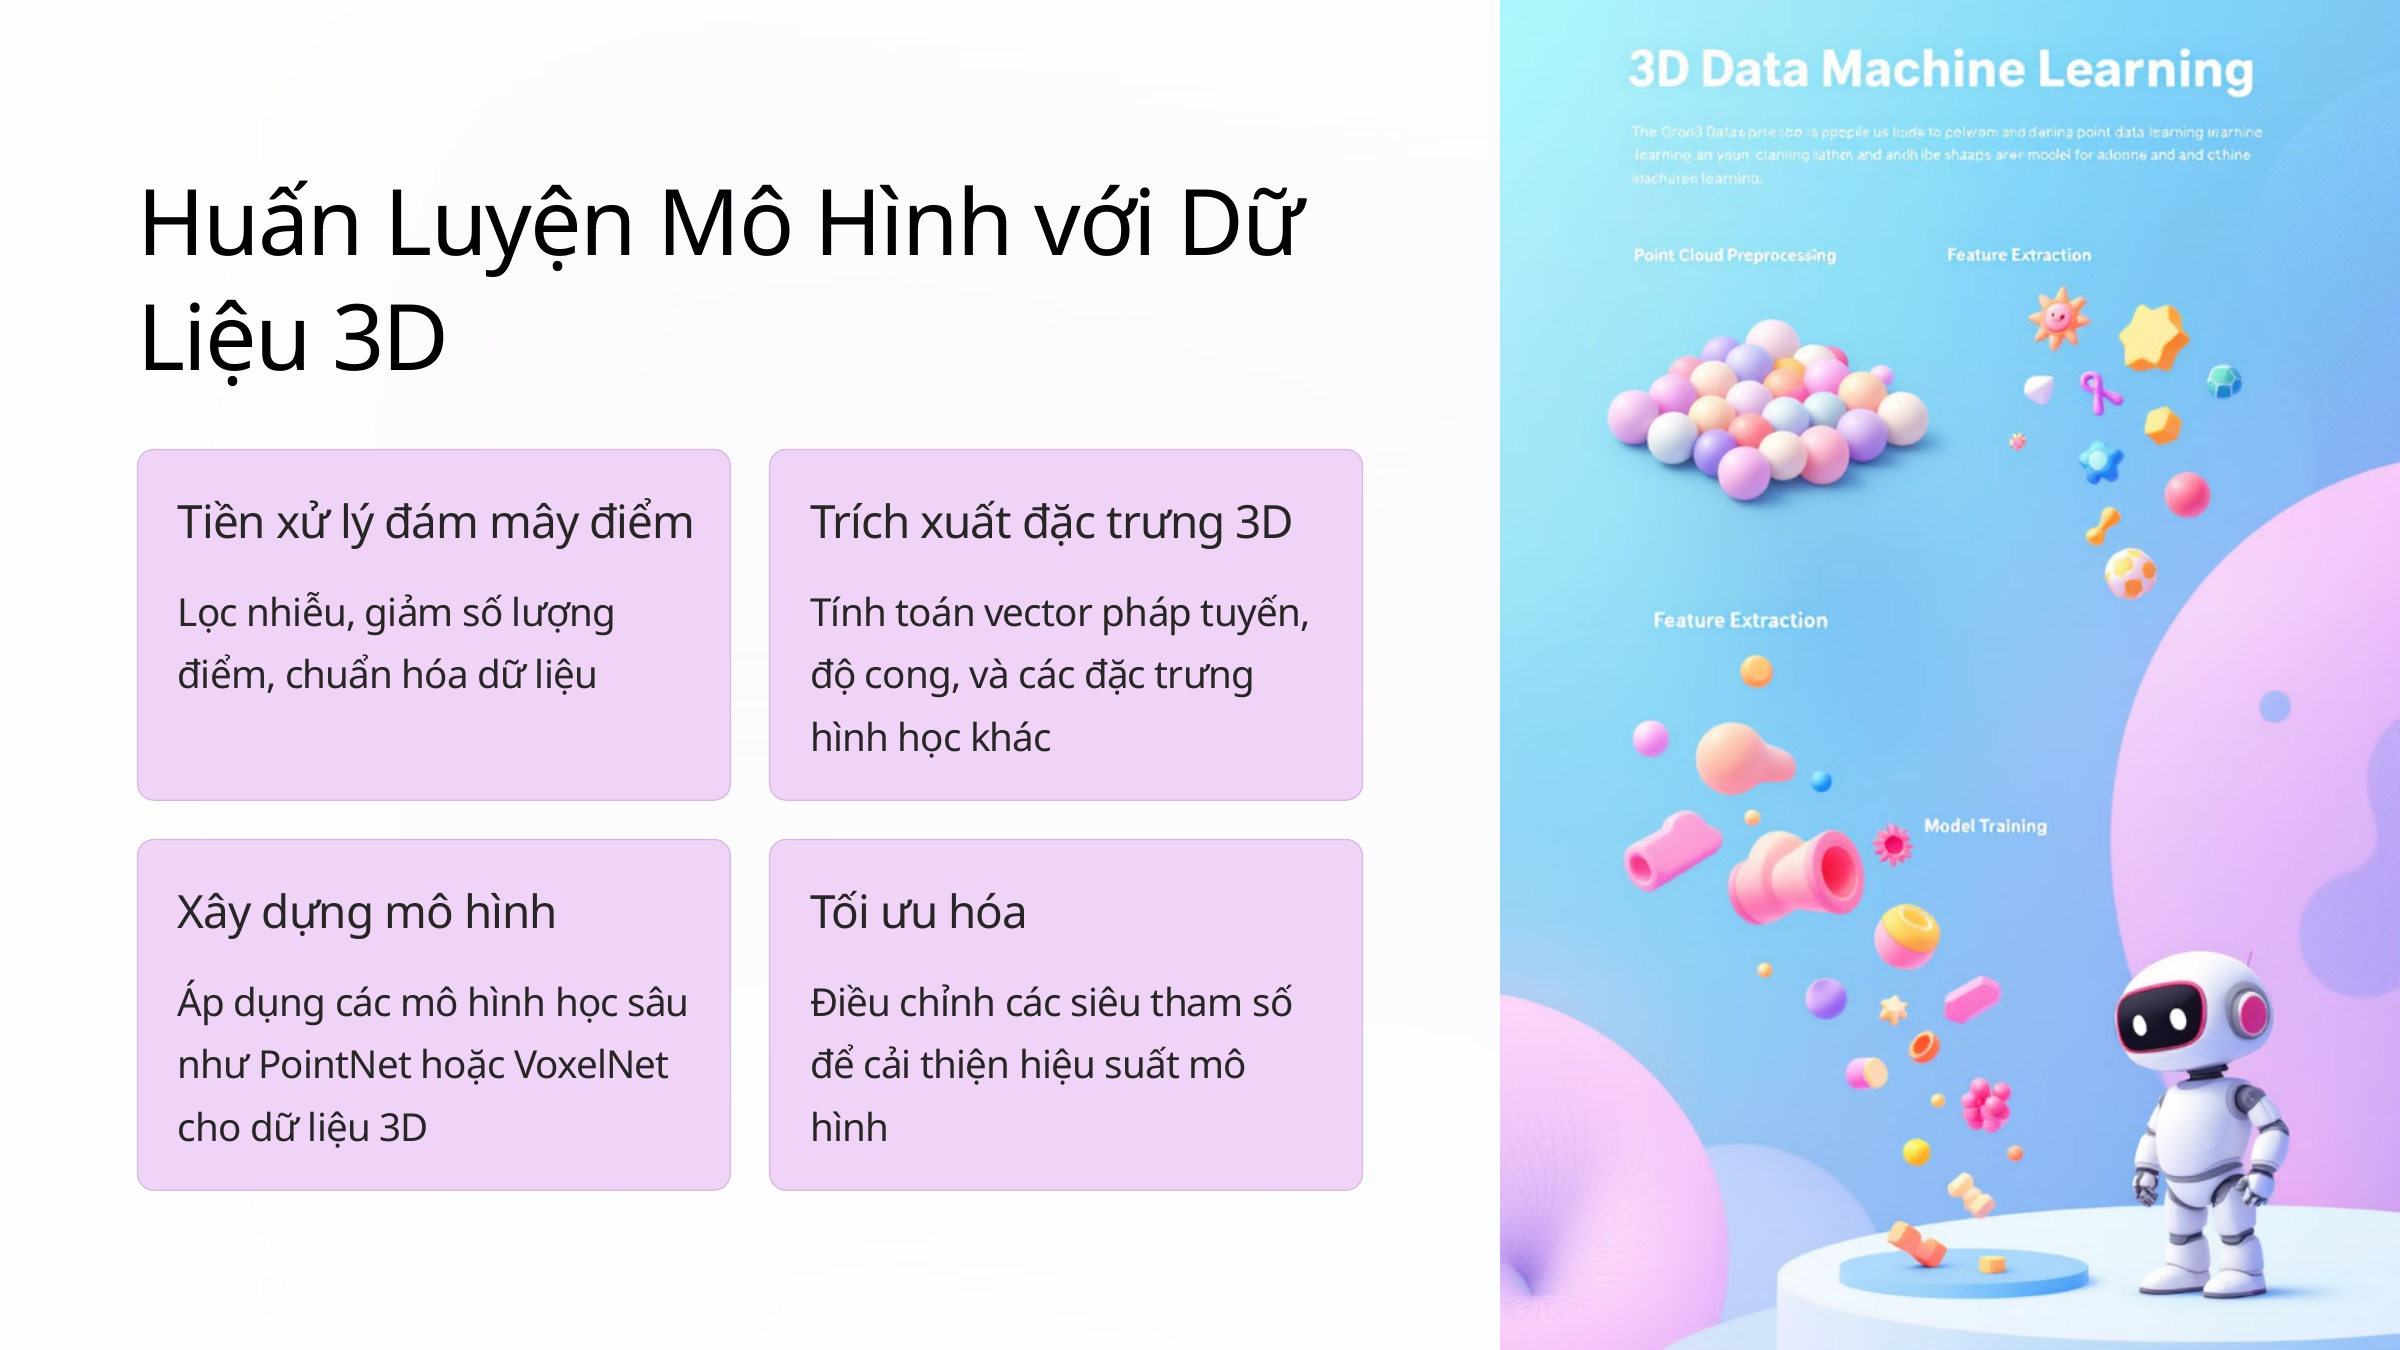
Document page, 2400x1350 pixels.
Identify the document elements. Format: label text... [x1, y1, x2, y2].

text_box Áp dụng các mô hình học sâu như PointNet hoặc VoxelNet cho dữ liệu 3D [177, 961, 690, 1150]
text_box Xây dựng mô hình [177, 879, 640, 938]
text_box Tính toán vector pháp tuyến, độ cong, và các đặc trưng hình học khác [810, 571, 1323, 760]
text_box Lọc nhiễu, giảm số lượng điểm, chuẩn hóa dữ liệu [177, 571, 690, 697]
text_box Điều chỉnh các siêu tham số để cải thiện hiệu suất mô hình [810, 961, 1323, 1087]
text_box Huấn Luyện Mô Hình với Dữ Liệu 3D [137, 159, 1363, 391]
text_box Tối ưu hóa [810, 879, 1273, 938]
text_box [137, 449, 731, 801]
text_box [137, 839, 731, 1191]
text_box Trích xuất đặc trưng 3D [810, 489, 1281, 548]
text_box [769, 839, 1363, 1191]
picture [1499, 0, 2400, 1350]
text_box Tiền xử lý đám mây điểm [177, 489, 681, 548]
text_box [769, 449, 1363, 801]
